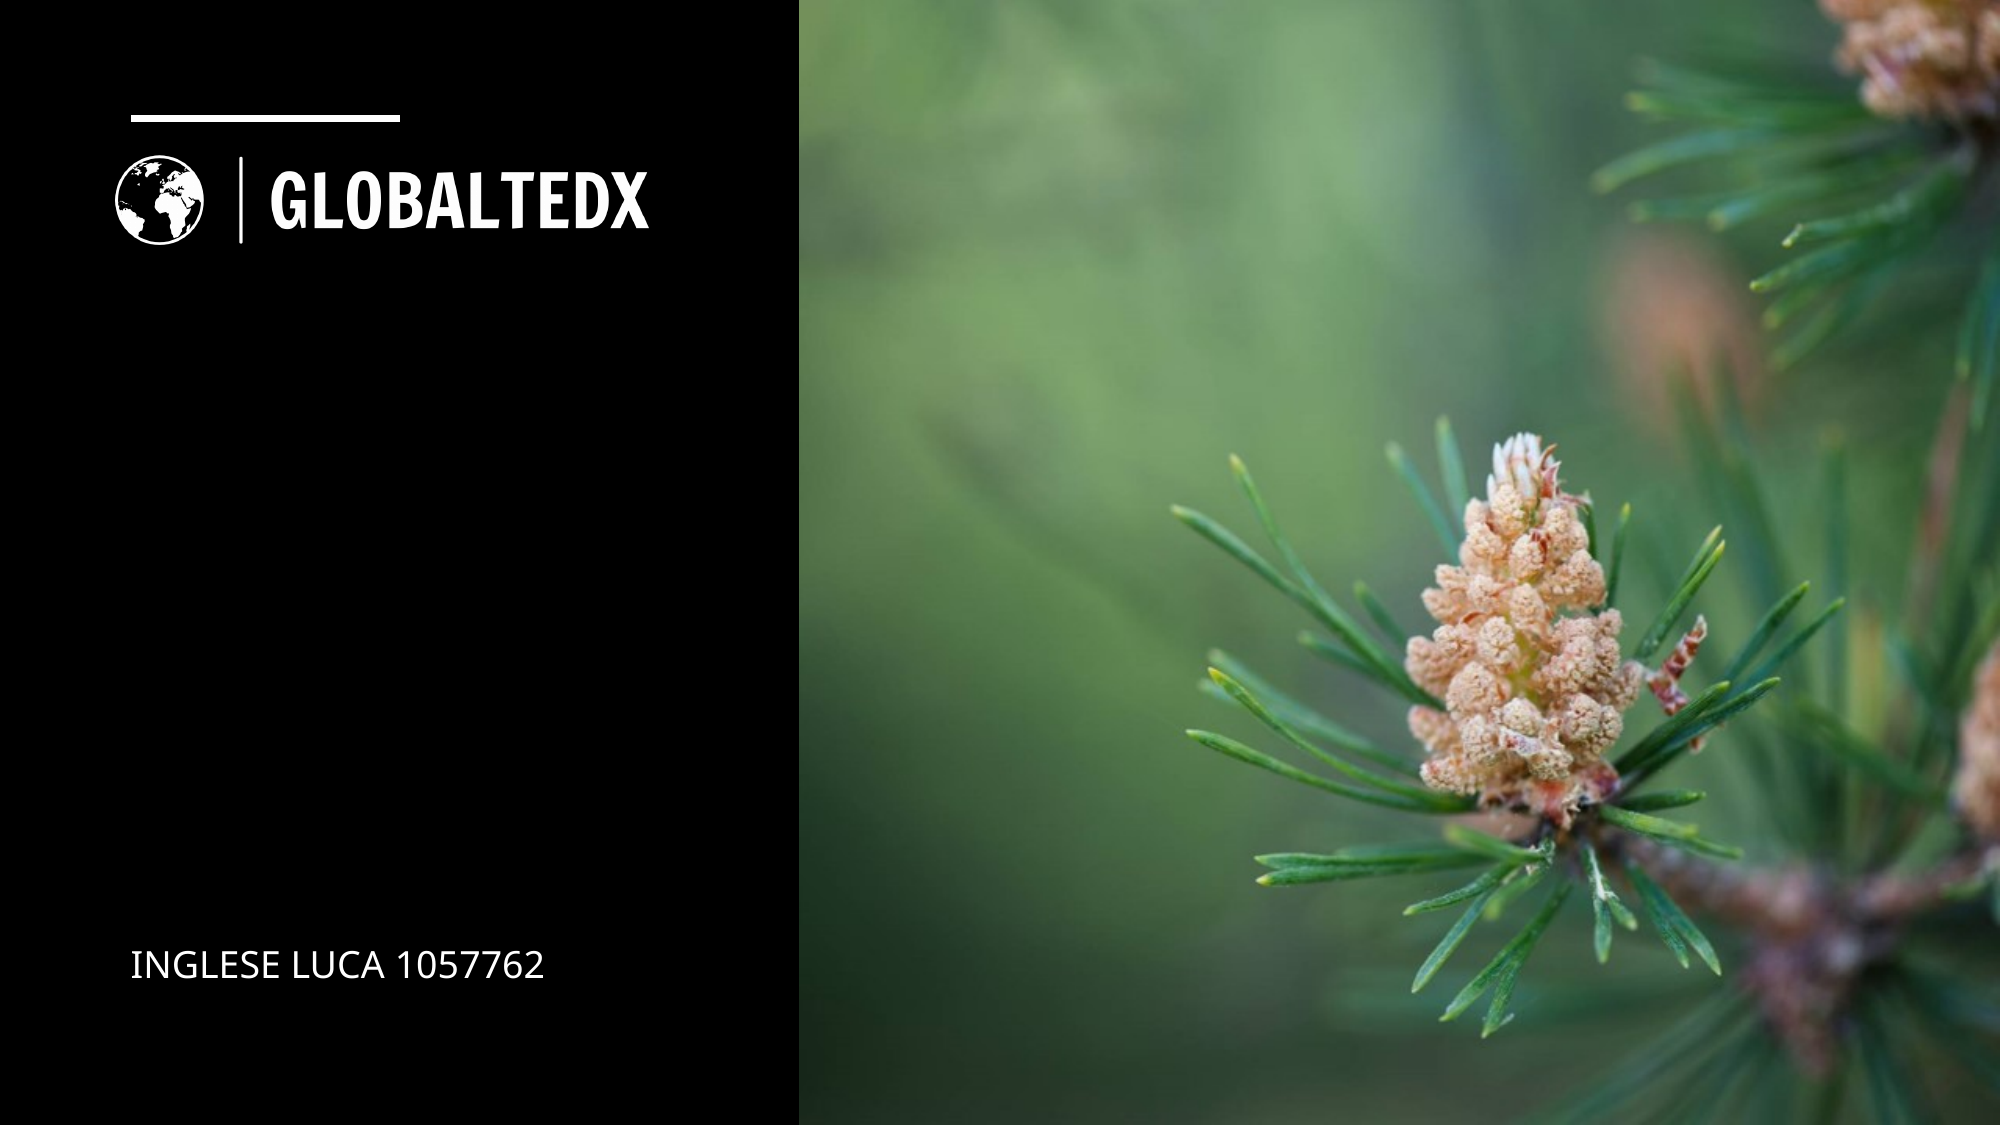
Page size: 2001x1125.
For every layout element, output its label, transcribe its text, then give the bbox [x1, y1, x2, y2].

picture [799, 0, 2000, 1125]
picture [115, 155, 649, 245]
subtitle INGLESE LUCA 1057762 [115, 900, 649, 994]
